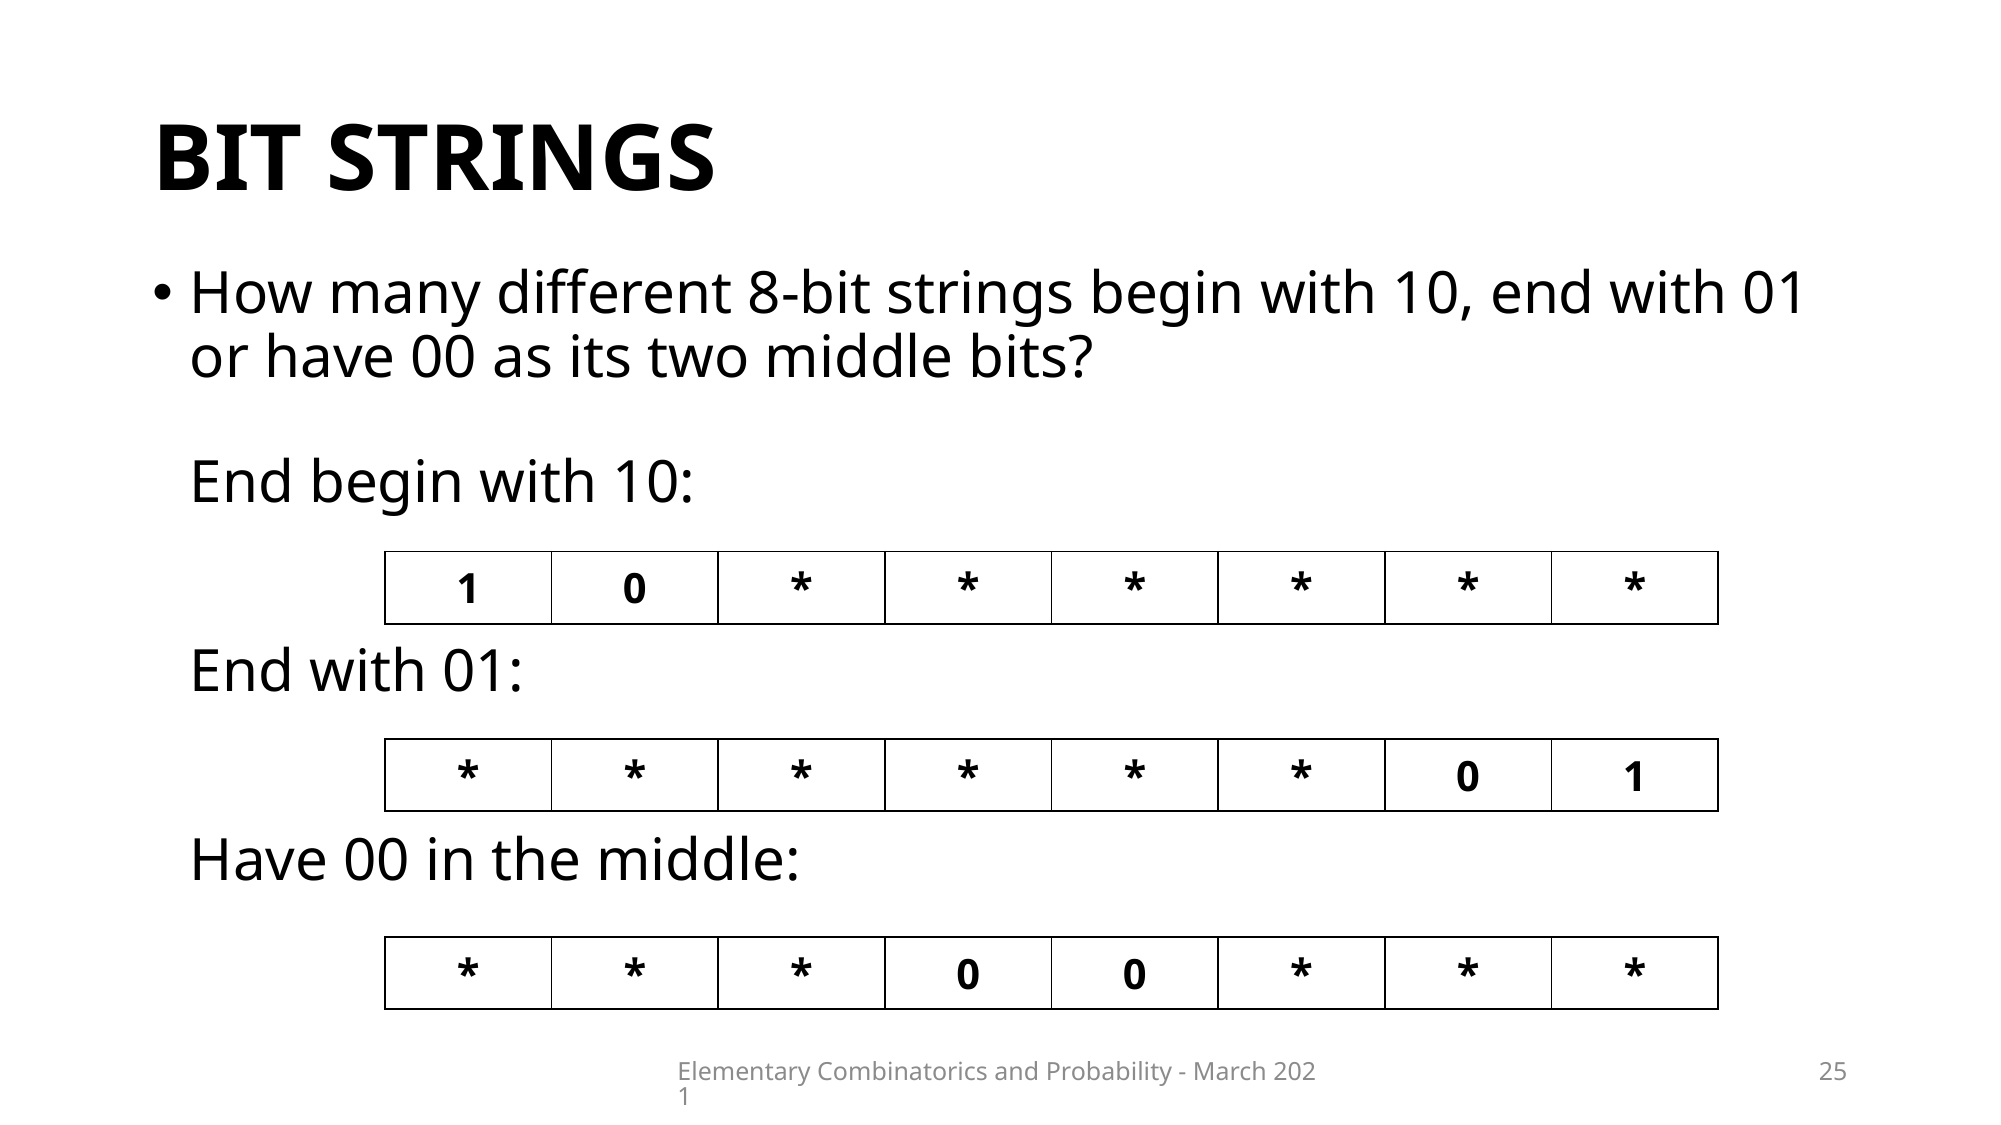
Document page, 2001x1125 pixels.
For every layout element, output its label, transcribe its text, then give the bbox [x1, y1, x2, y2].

footer Elementary Combinatorics and Probability - March 2021 [662, 1042, 1338, 1103]
table_header 0 [886, 938, 1051, 1008]
table_header * [552, 740, 717, 810]
table_header * [886, 552, 1051, 623]
table_header * [719, 552, 884, 623]
table_header * [1052, 552, 1217, 623]
table_header * [1219, 552, 1384, 623]
slide_number 25 [1412, 1042, 1863, 1103]
table_header * [1552, 938, 1717, 1008]
table_header * [1219, 740, 1384, 810]
table_header * [719, 938, 884, 1008]
table_header 1 [386, 552, 551, 623]
table_header * [1386, 938, 1551, 1008]
table_header * [719, 740, 884, 810]
table_header * [1052, 740, 1217, 810]
table_header 0 [1052, 938, 1217, 1008]
table_header * [1219, 938, 1384, 1008]
table_header 0 [1386, 740, 1551, 810]
table_header 0 [552, 552, 717, 623]
table_header * [552, 938, 717, 1008]
title Bit strings [137, 52, 1863, 270]
table_header * [386, 740, 551, 810]
table_header * [1386, 552, 1551, 623]
table_header 1 [1552, 740, 1717, 810]
table_header * [386, 938, 551, 1008]
table_header * [1552, 552, 1717, 623]
table_header * [886, 740, 1051, 810]
